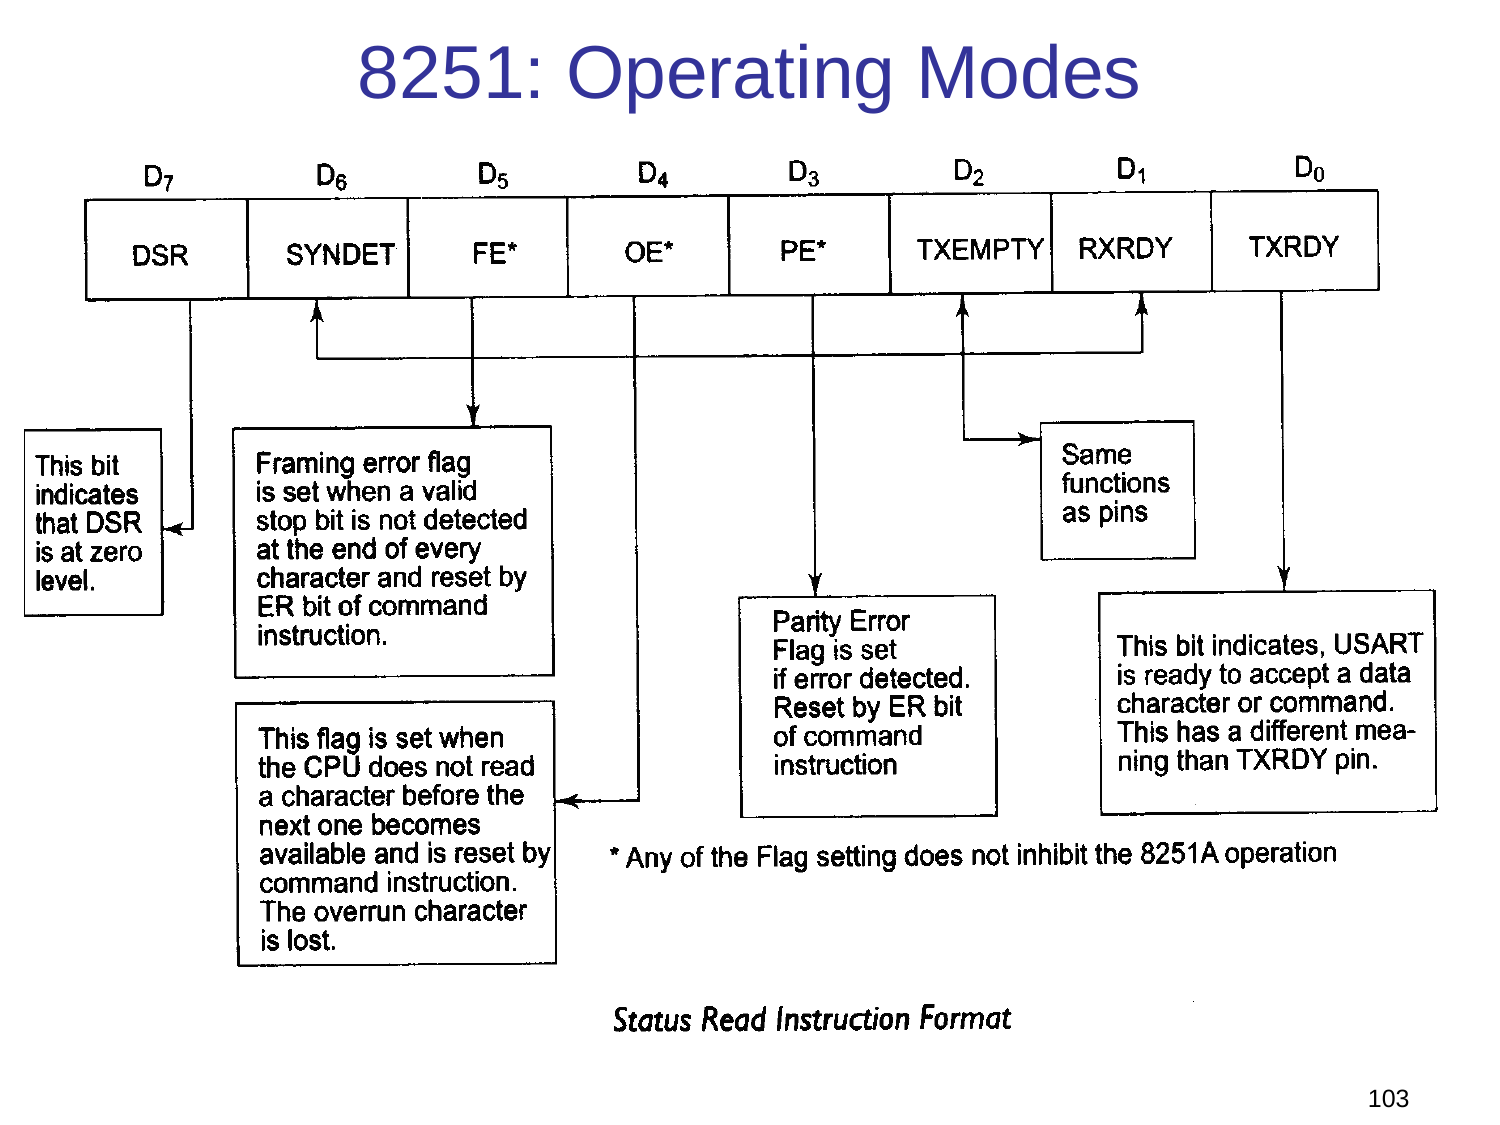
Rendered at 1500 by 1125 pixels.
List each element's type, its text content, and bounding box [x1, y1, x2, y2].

title 8251: Operating Modes [24, 12, 1476, 126]
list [24, 137, 1476, 1051]
slide_number 103 [1074, 1074, 1426, 1103]
